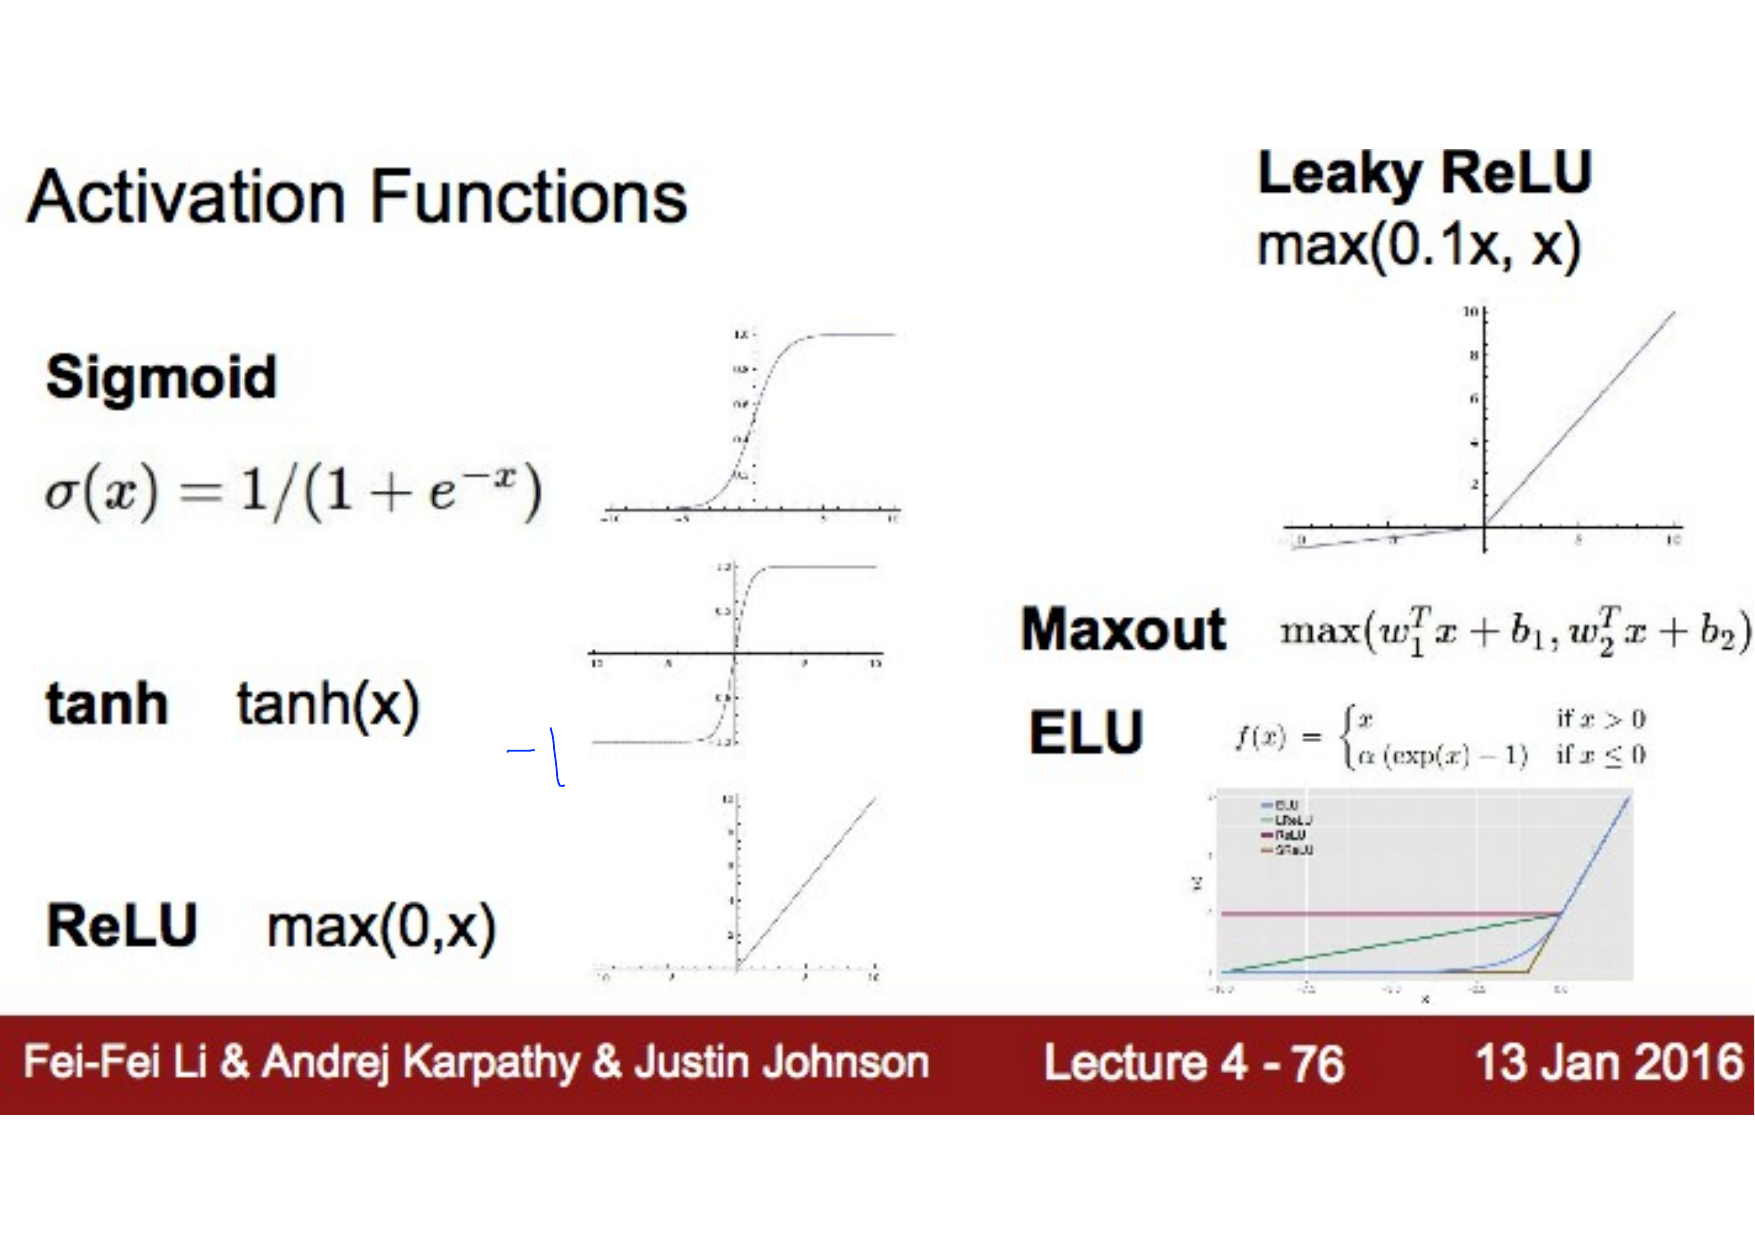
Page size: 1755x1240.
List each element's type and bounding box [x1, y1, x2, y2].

text_box [550, 727, 565, 786]
text_box [0, 149, 1755, 1115]
